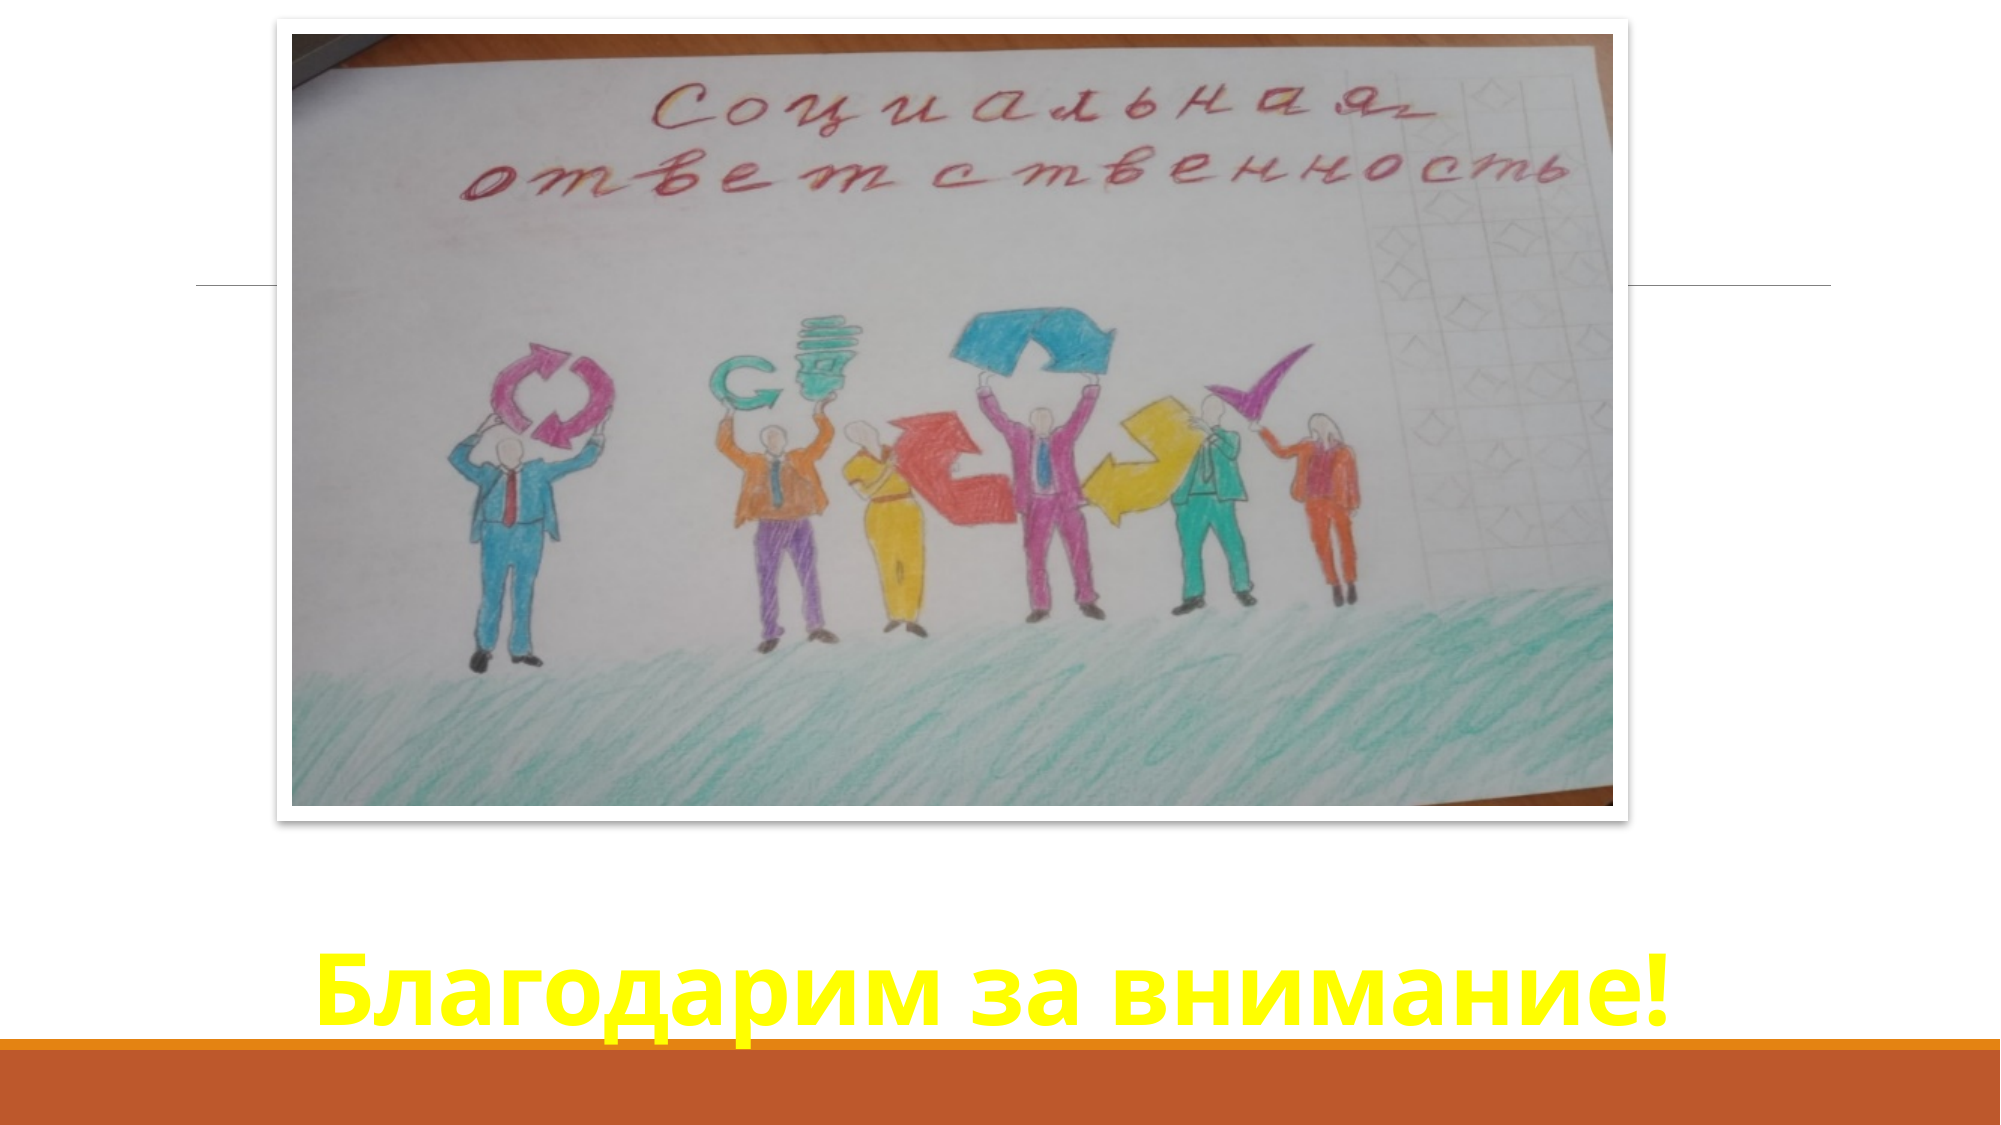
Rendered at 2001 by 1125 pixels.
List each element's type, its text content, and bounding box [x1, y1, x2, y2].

title Благодарим за внимание! [291, 806, 1692, 1054]
picture [291, 33, 1614, 807]
